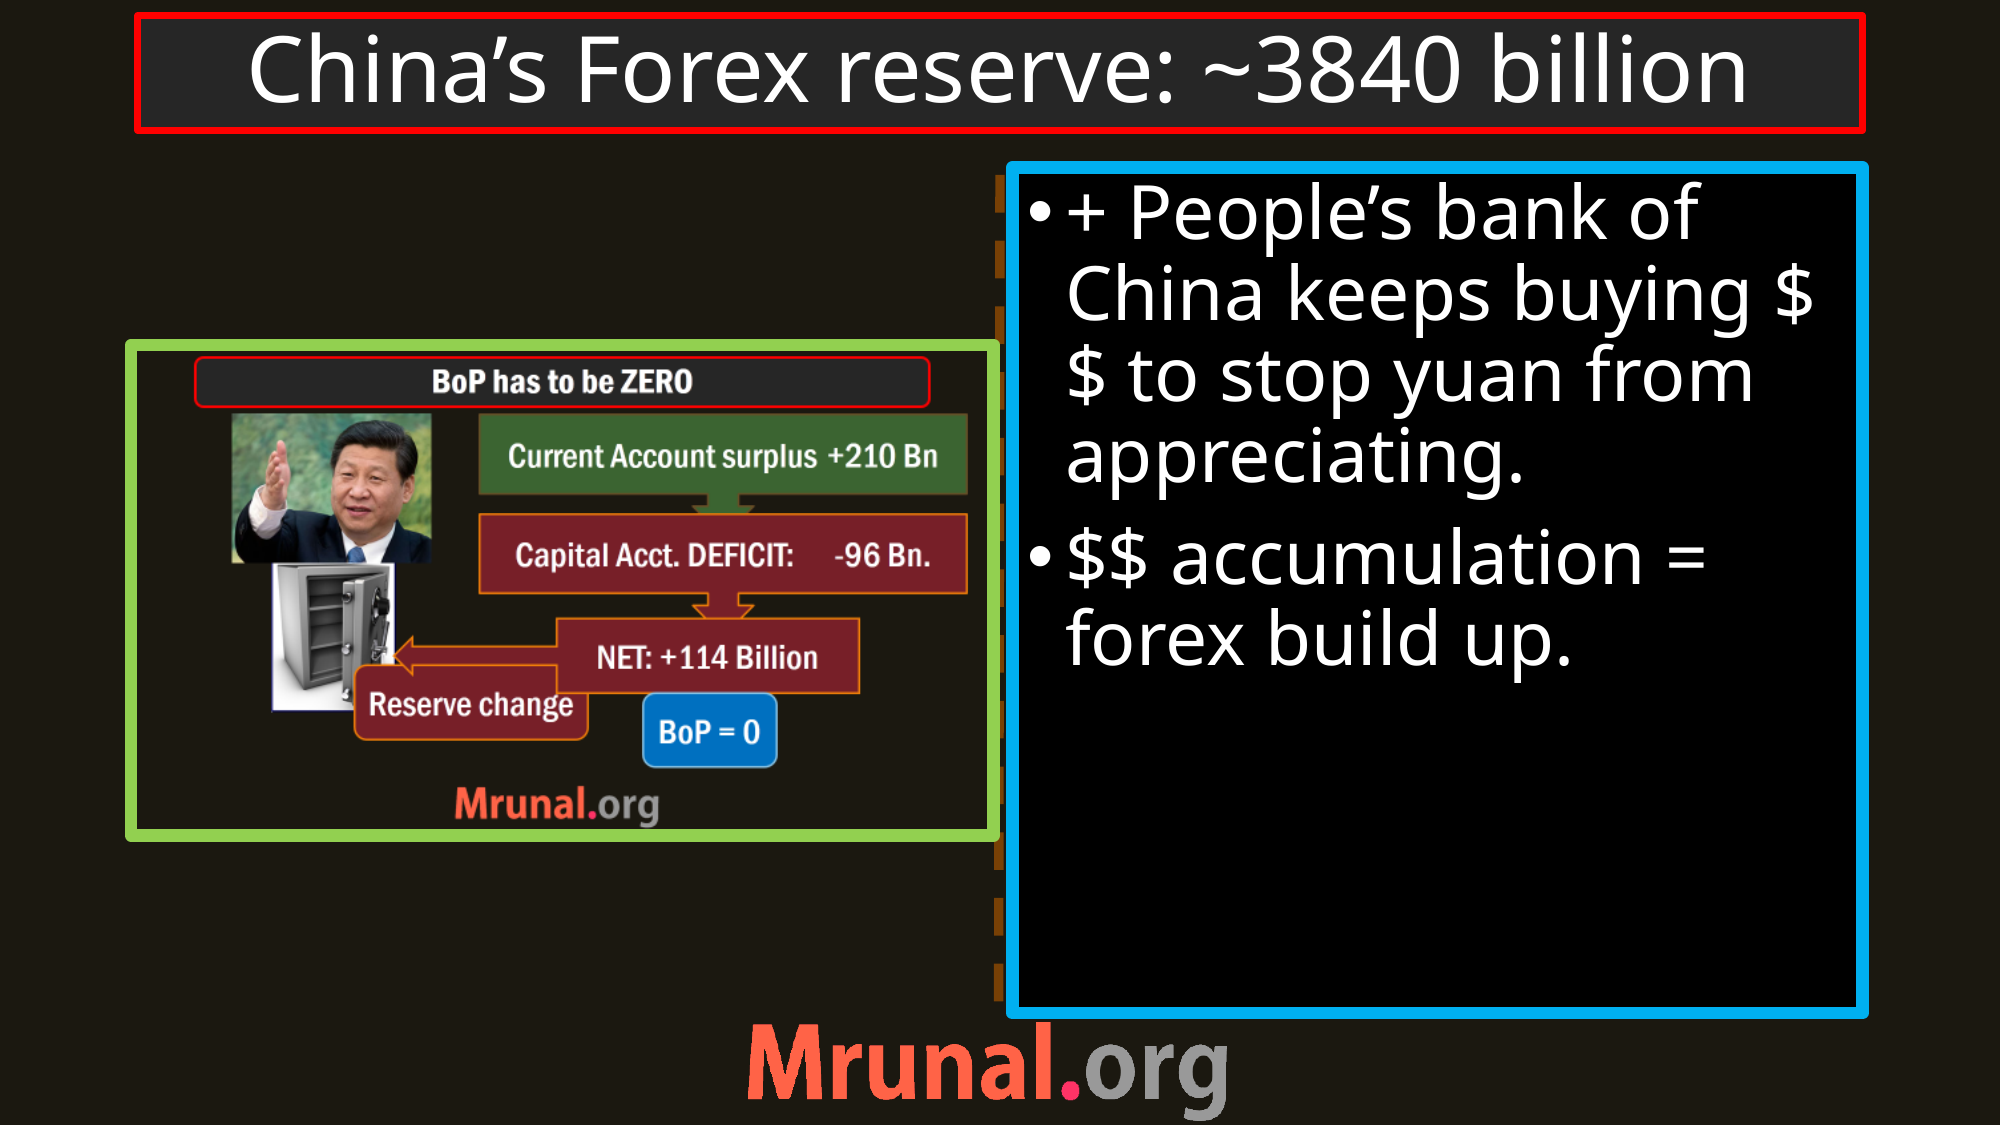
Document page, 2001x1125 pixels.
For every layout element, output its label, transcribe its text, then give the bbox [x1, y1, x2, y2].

picture [741, 1005, 1230, 1125]
list + People’s bank of China keeps buying $$ to stop yuan from appreciating. $$ accumulation = forex build up. [1006, 161, 1869, 1019]
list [137, 350, 988, 830]
title China’s Forex reserve: ~3840 billion [134, 12, 1866, 134]
